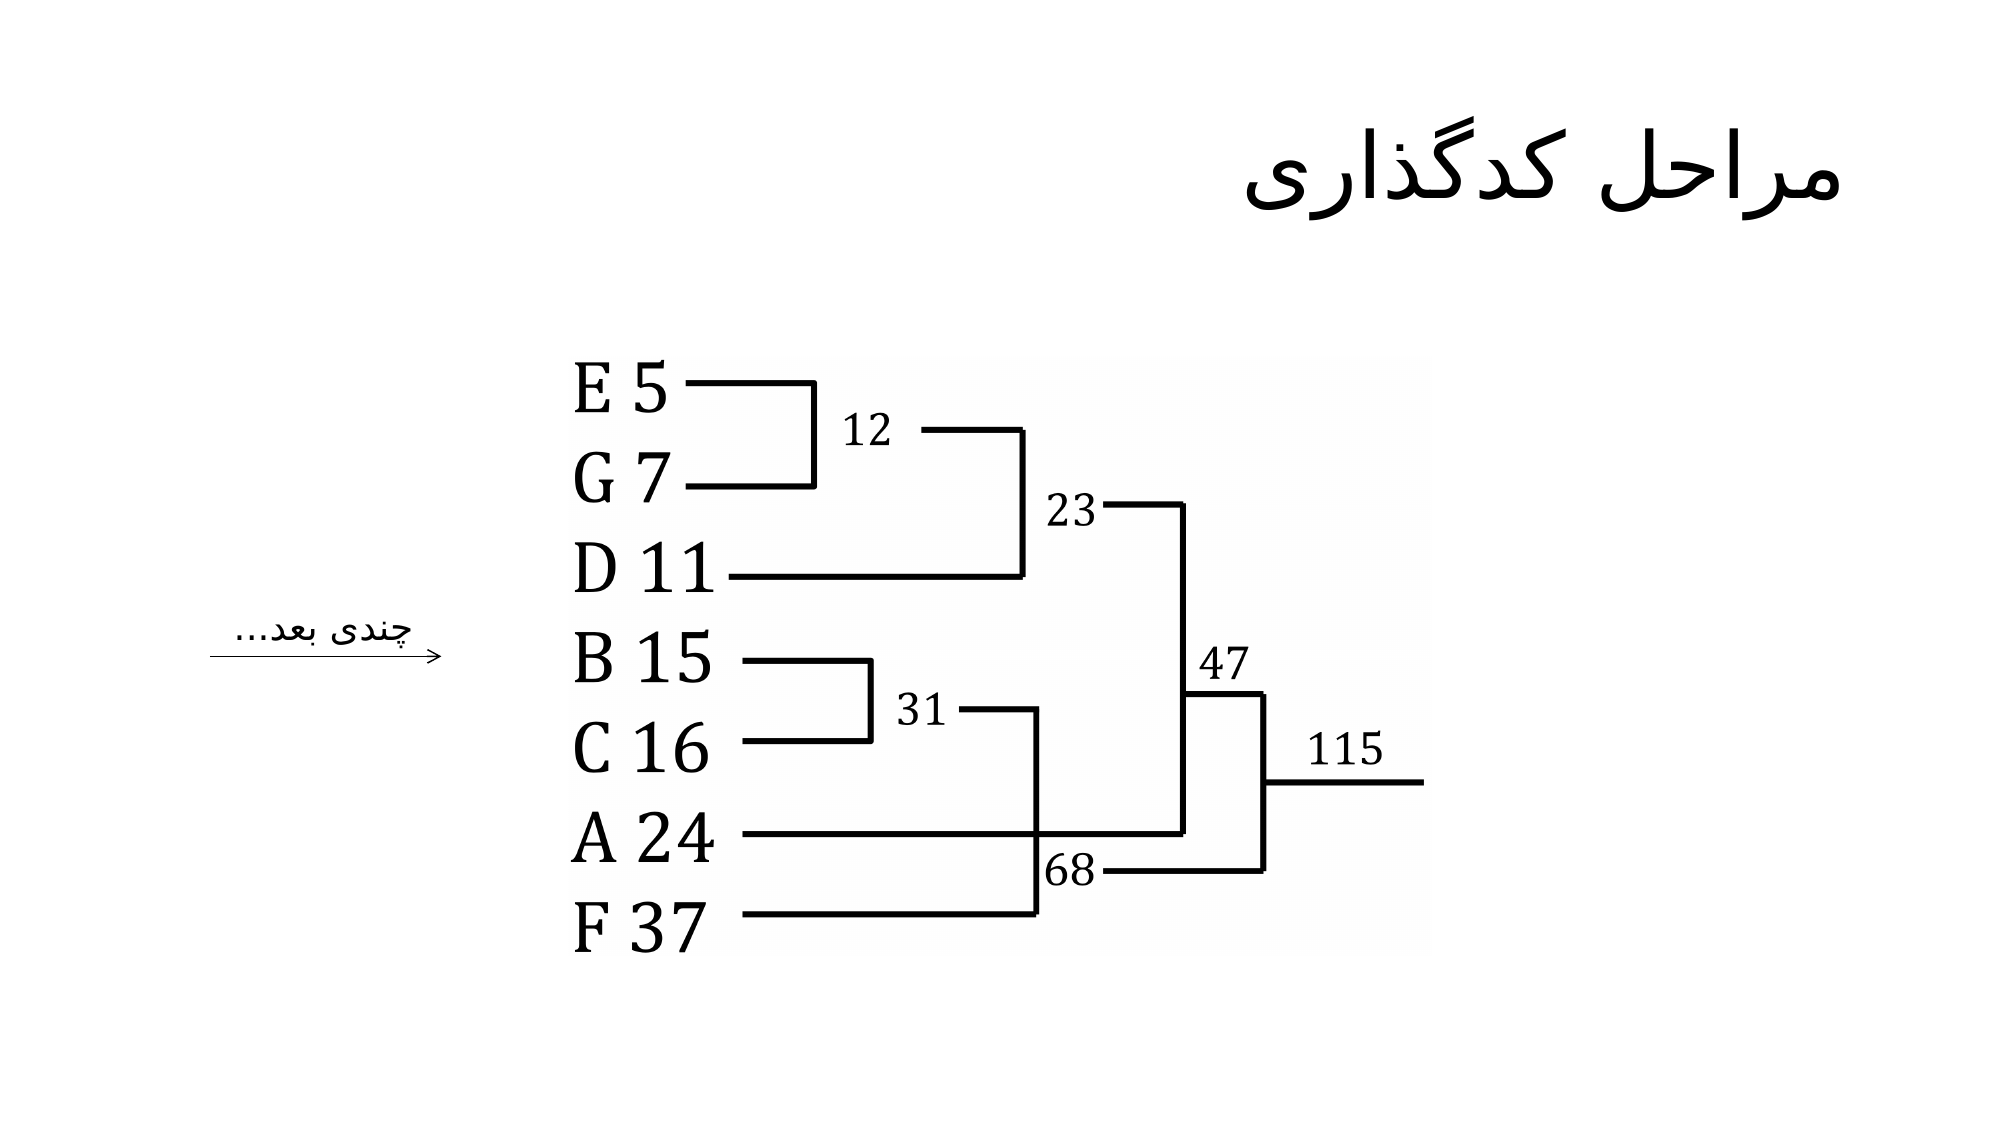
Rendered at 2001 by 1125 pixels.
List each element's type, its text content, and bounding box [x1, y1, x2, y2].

picture [568, 356, 1432, 956]
text_box چندی بعد... [218, 595, 428, 656]
title مراحل کدگذاری [137, 59, 1863, 278]
